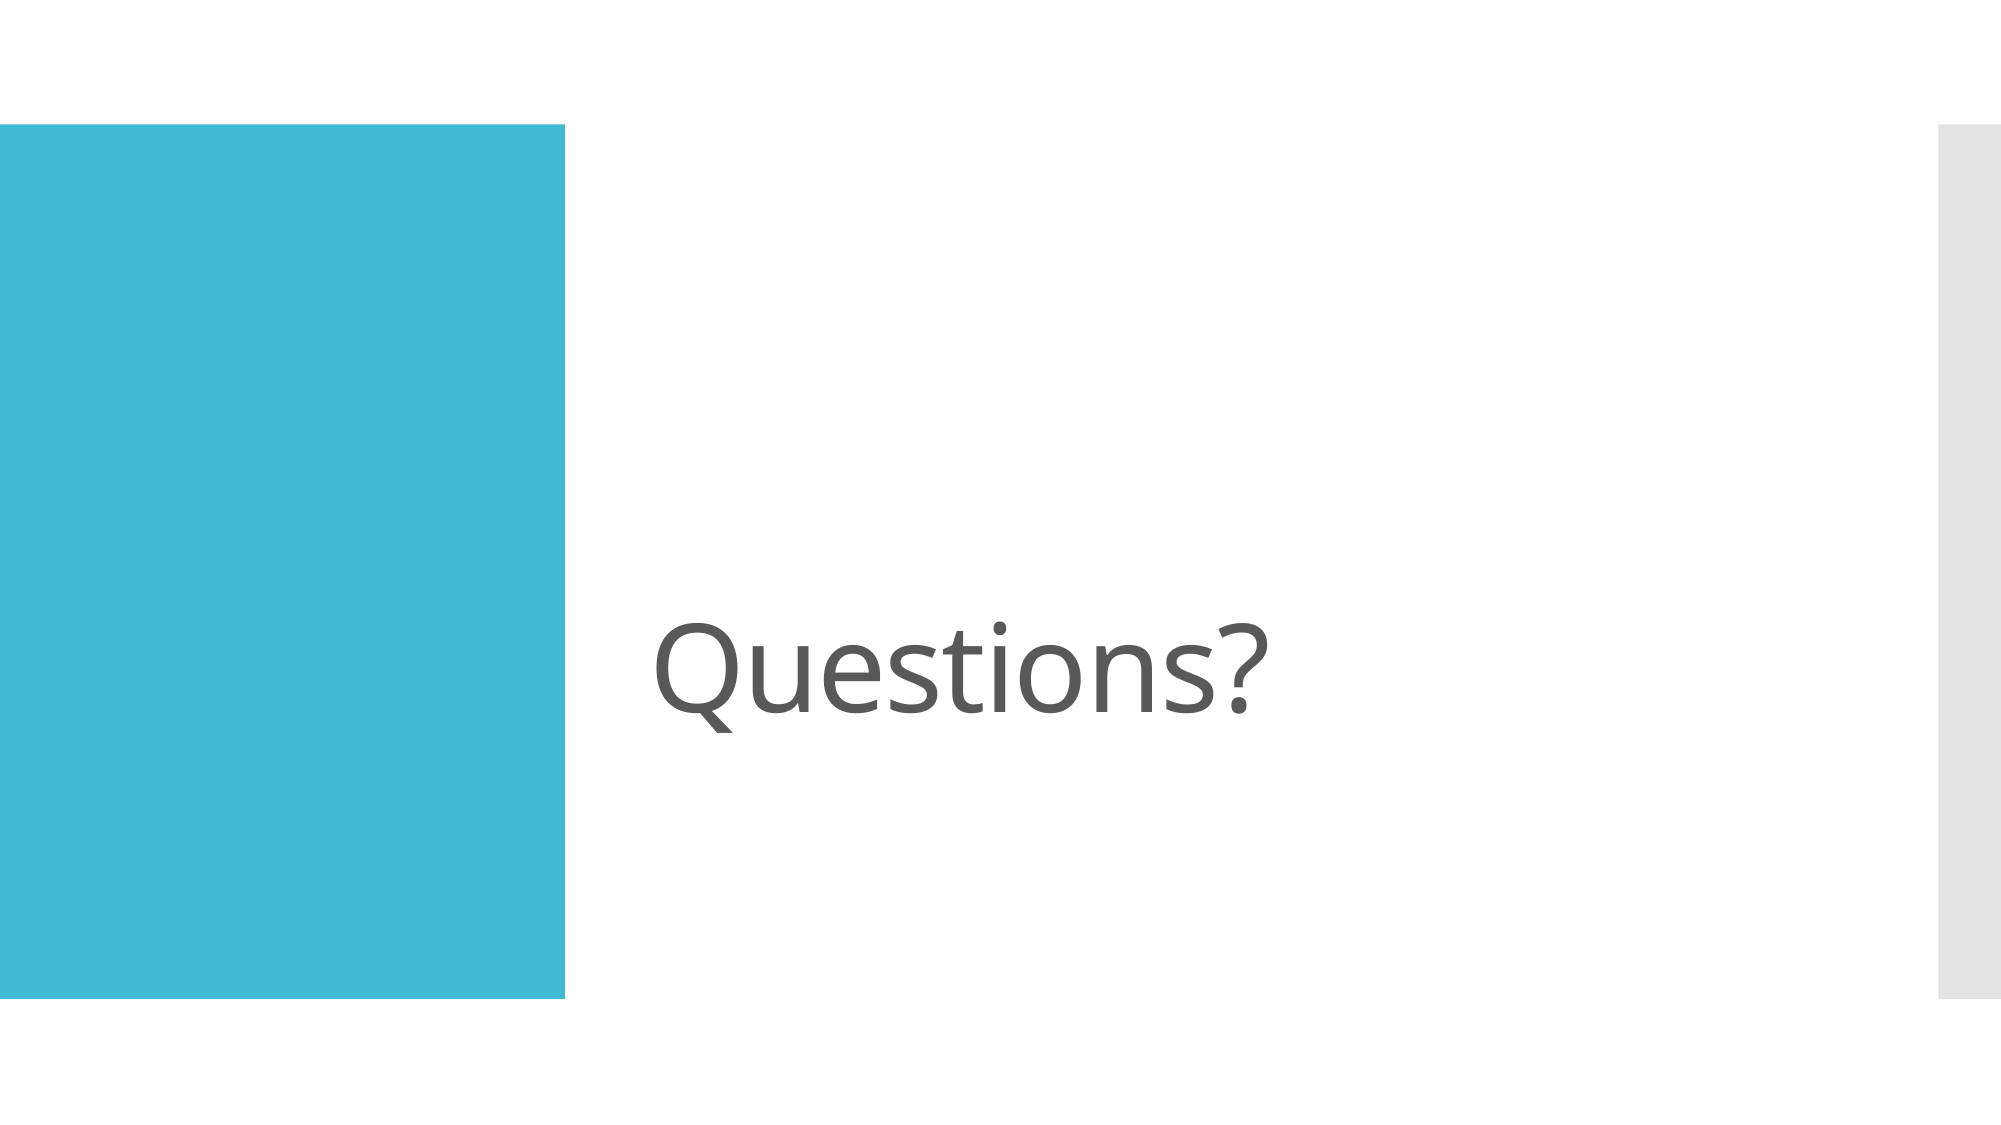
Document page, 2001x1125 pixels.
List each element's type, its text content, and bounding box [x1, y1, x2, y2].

title Questions? [634, 213, 1835, 747]
